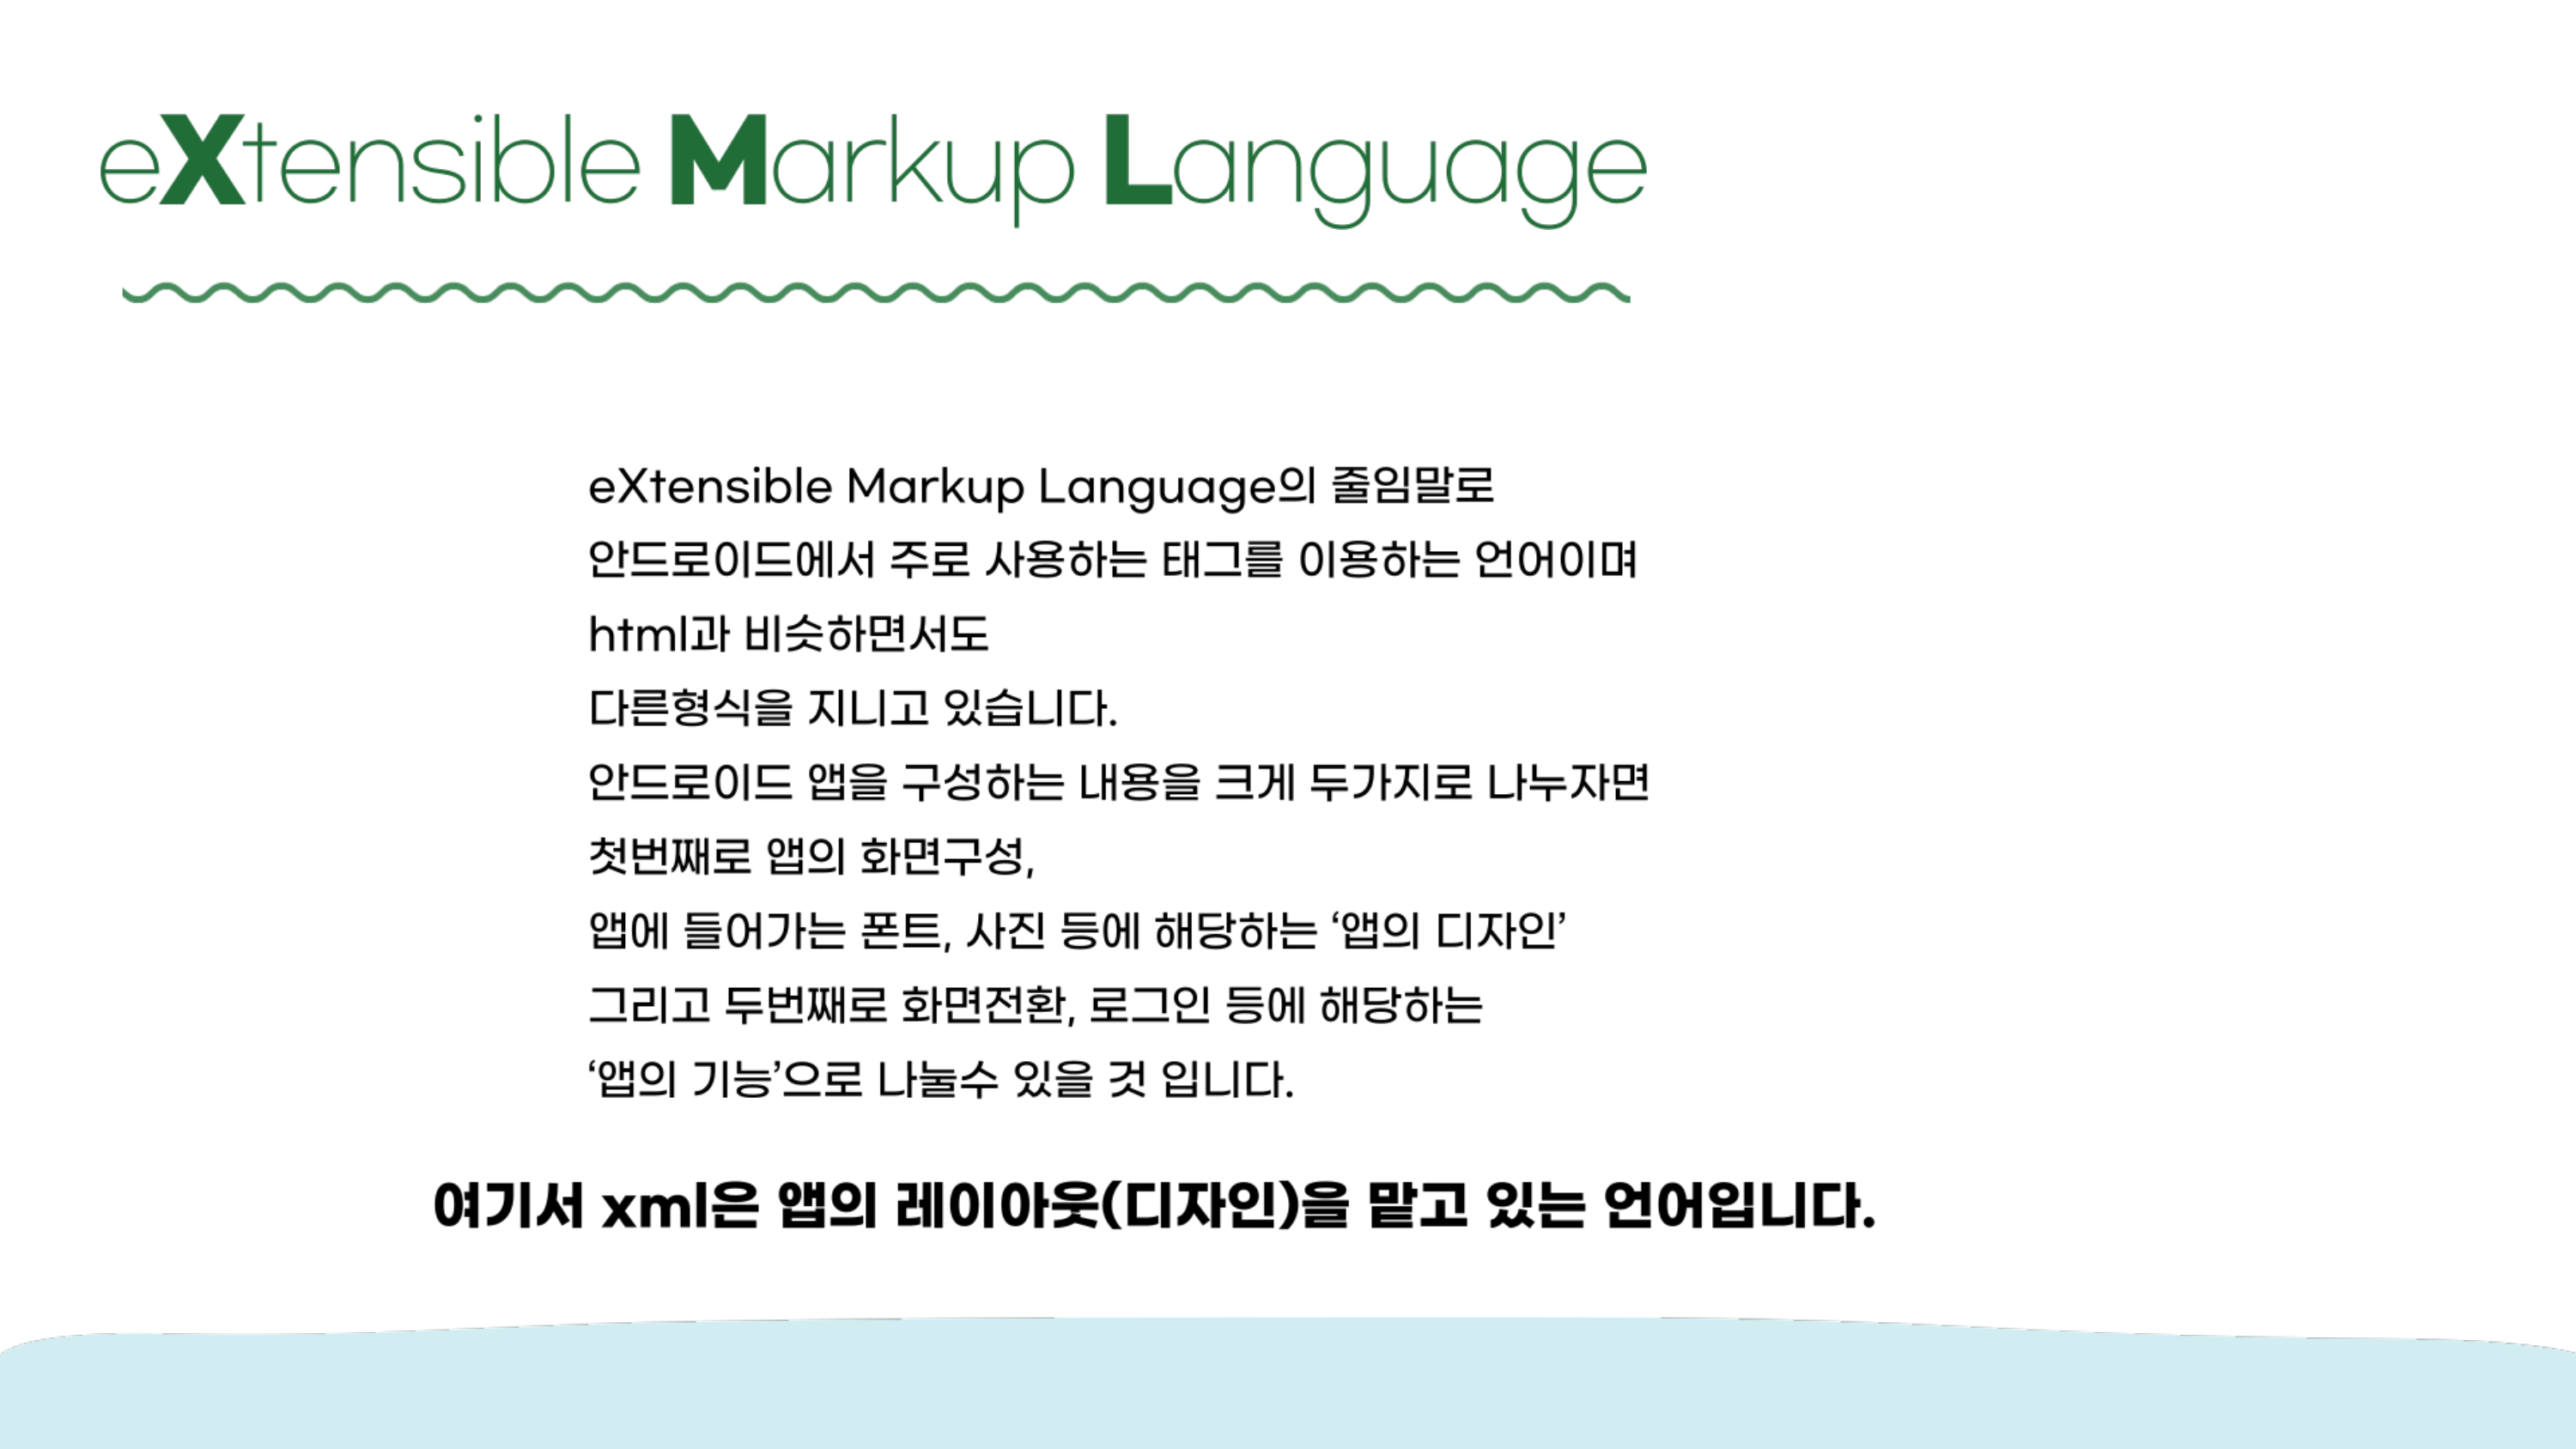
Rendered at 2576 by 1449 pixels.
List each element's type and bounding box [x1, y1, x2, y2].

picture [423, 1165, 1905, 1282]
picture [78, 77, 1702, 282]
text_box [122, 280, 1631, 304]
text_box [0, 1316, 2576, 1449]
picture [580, 452, 1671, 1141]
